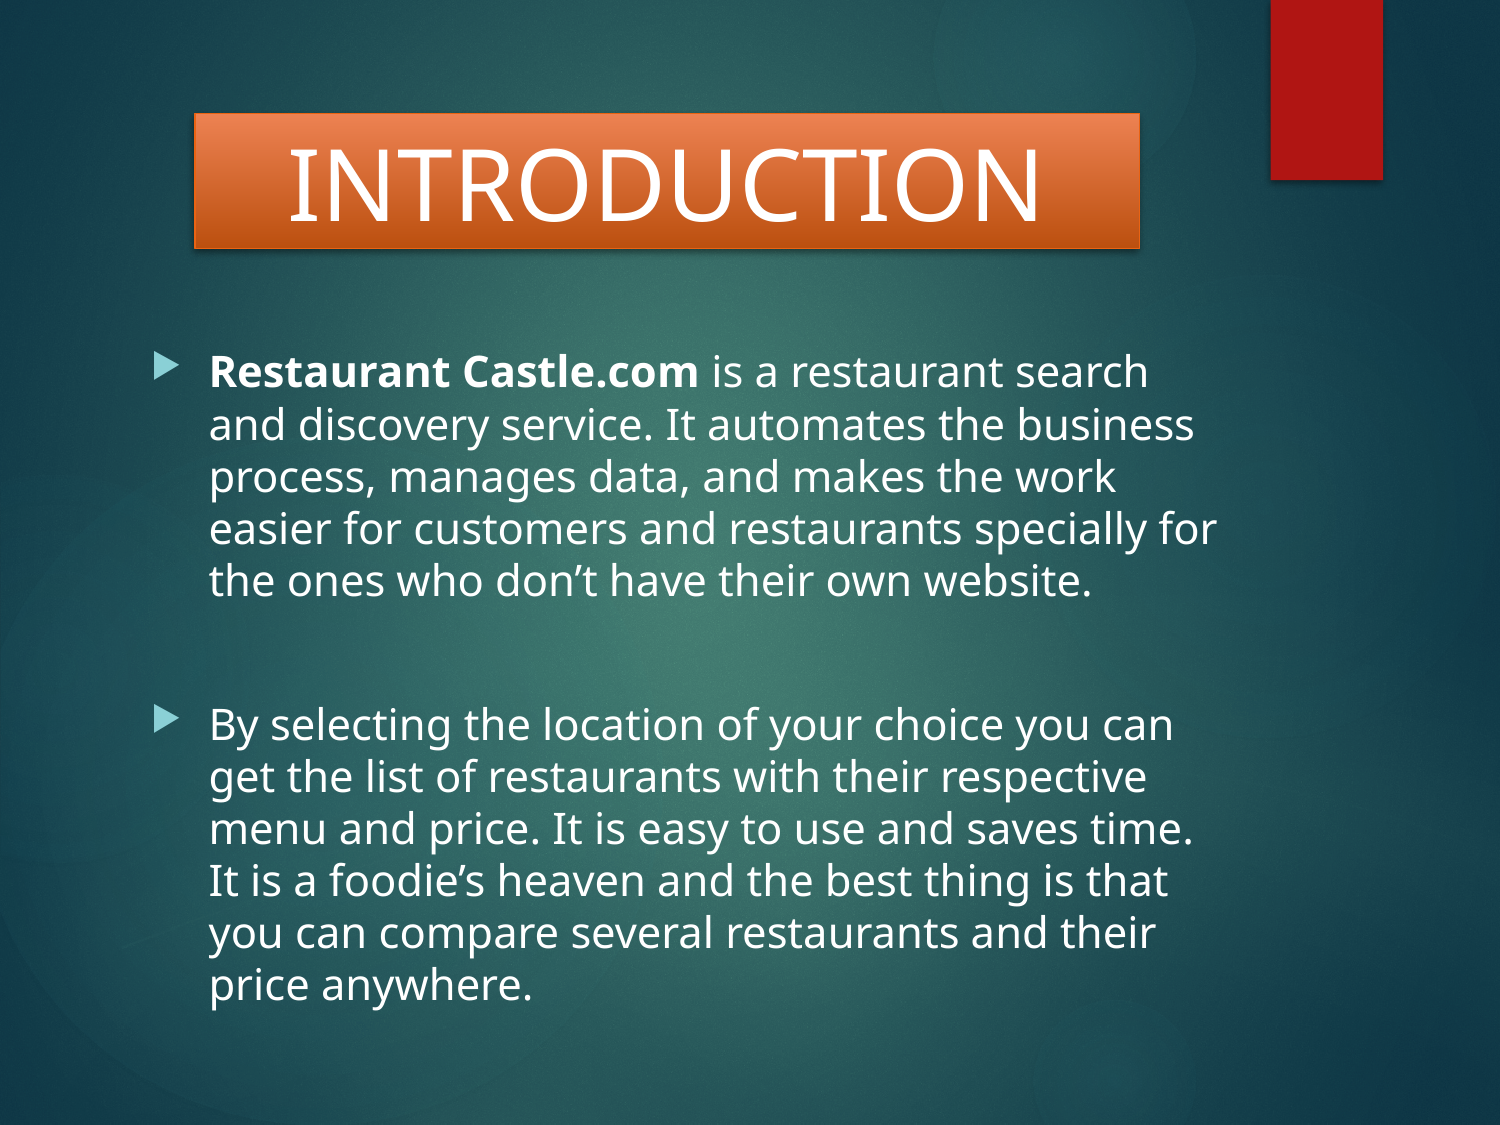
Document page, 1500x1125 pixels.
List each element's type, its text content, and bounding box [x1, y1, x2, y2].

text_box INTRODUCTION [194, 113, 1140, 249]
list Restaurant Castle.com is a restaurant search and discovery service. It automates the business process, manages data, and makes the work easier for customers and restaurants specially for the ones who don’t have their own website. By selecting the location of your choice you can get the list of restaurants with their respective menu and price. It is easy to use and saves time. It is a foodie’s heaven and the best thing is that you can compare several restaurants and their price anywhere. [135, 336, 1237, 1025]
